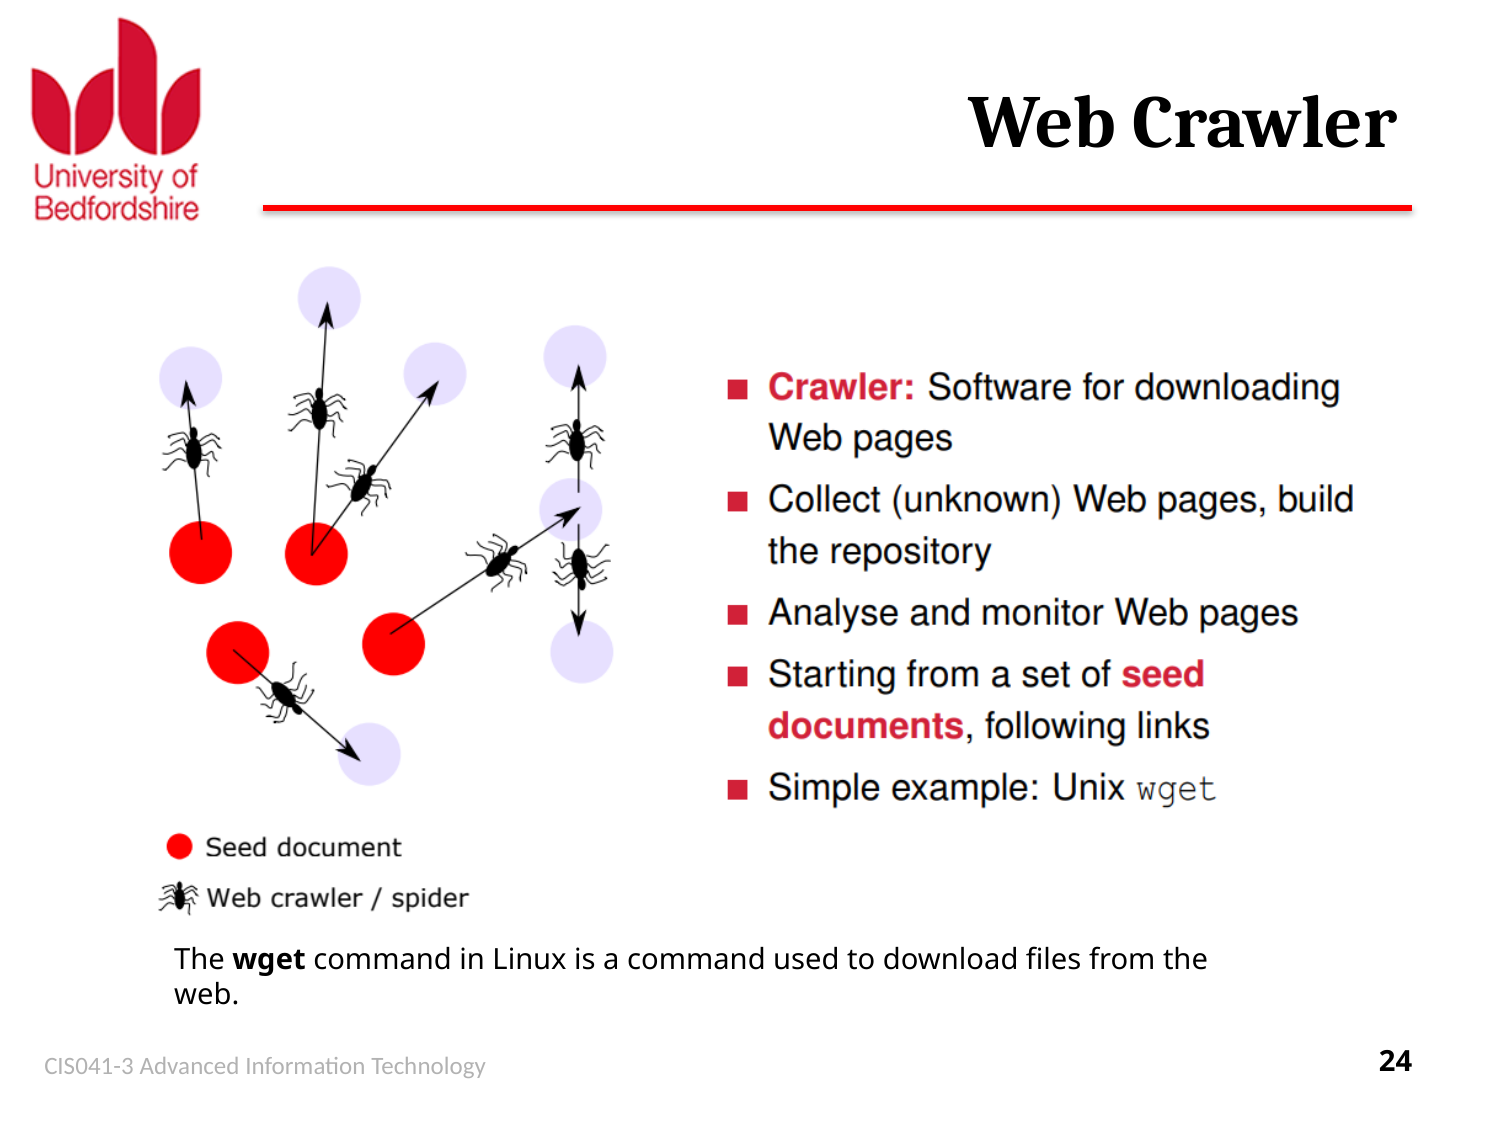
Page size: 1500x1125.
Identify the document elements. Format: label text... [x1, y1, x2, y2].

title Web Crawler [262, 61, 1413, 174]
footer CIS041-3 Advanced Information Technology [29, 1035, 750, 1095]
picture [108, 243, 1392, 934]
picture [0, 0, 237, 236]
text_box The wget command in Linux is a command used to download files from the web. [159, 944, 1282, 1018]
